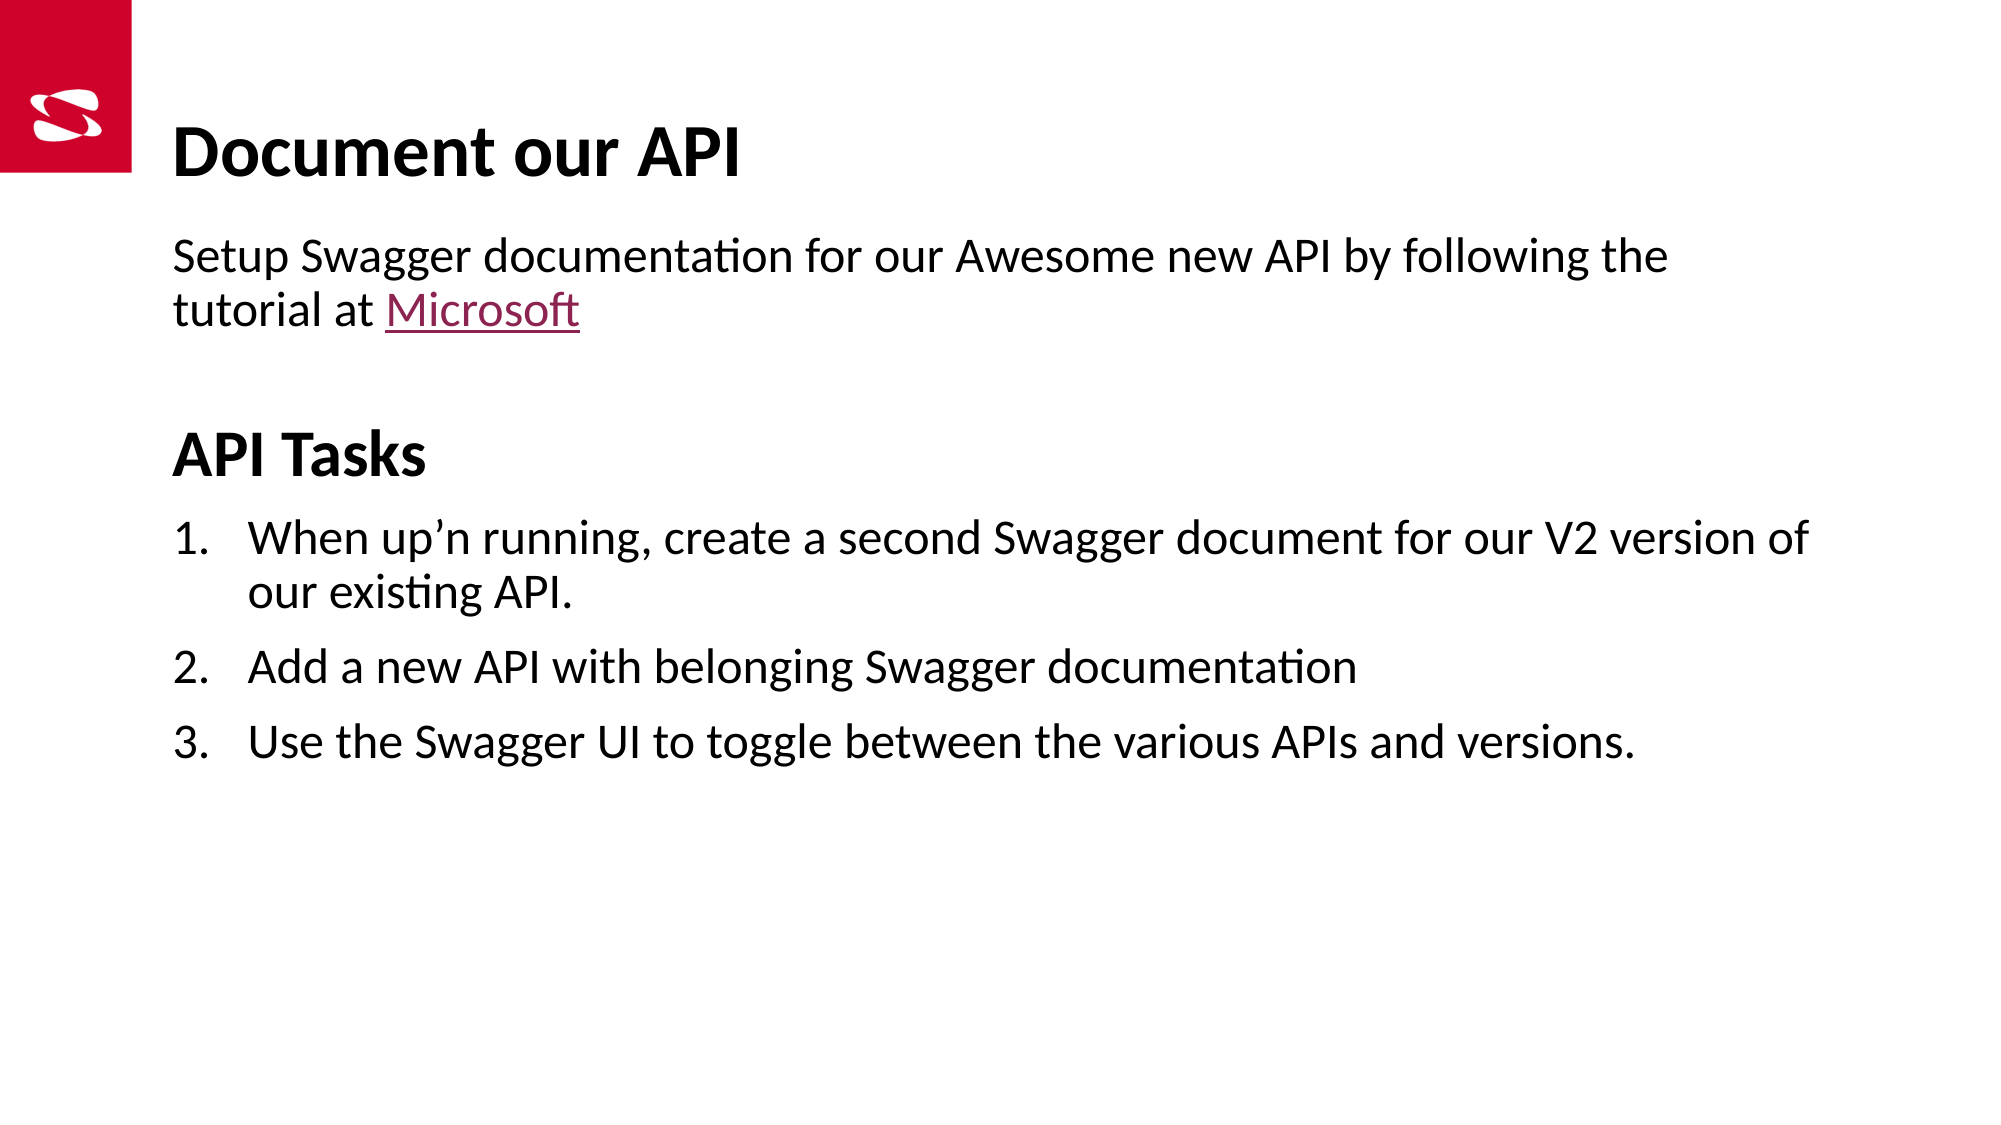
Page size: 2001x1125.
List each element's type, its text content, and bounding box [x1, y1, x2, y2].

list Setup Swagger documentation for our Awesome new API by following the tutorial at Microsoft API Tasks When up’n running, create a second Swagger document for our V2 version of our existing API. Add a new API with belonging Swagger documentation Use the Swagger UI to toggle between the various APIs and versions. [157, 222, 1844, 1057]
title Document our API [157, 0, 1844, 200]
picture [30, 89, 102, 142]
